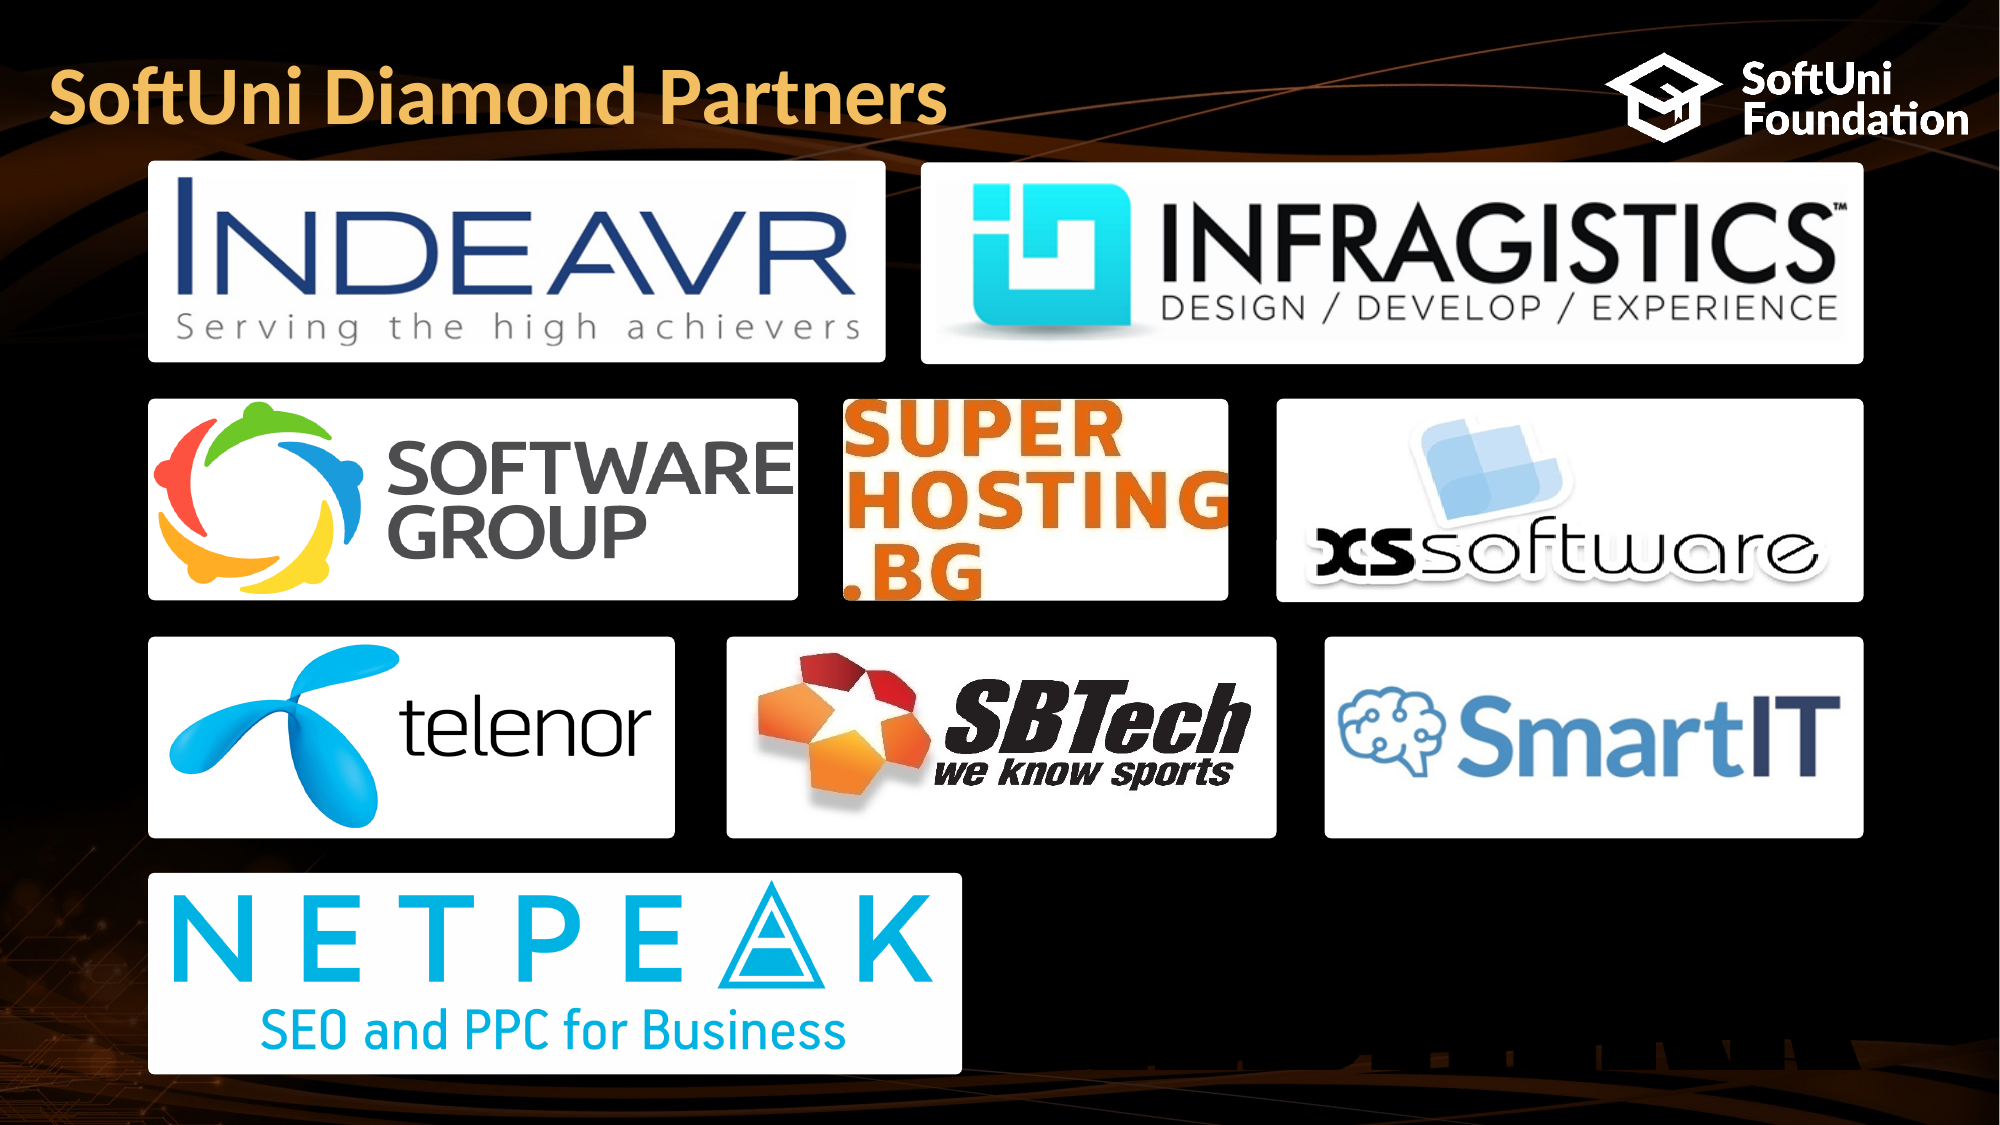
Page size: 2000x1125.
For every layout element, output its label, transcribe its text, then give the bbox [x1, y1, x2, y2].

title SoftUni Diamond Partners [30, 6, 1602, 189]
picture [0, 0, 2000, 1125]
